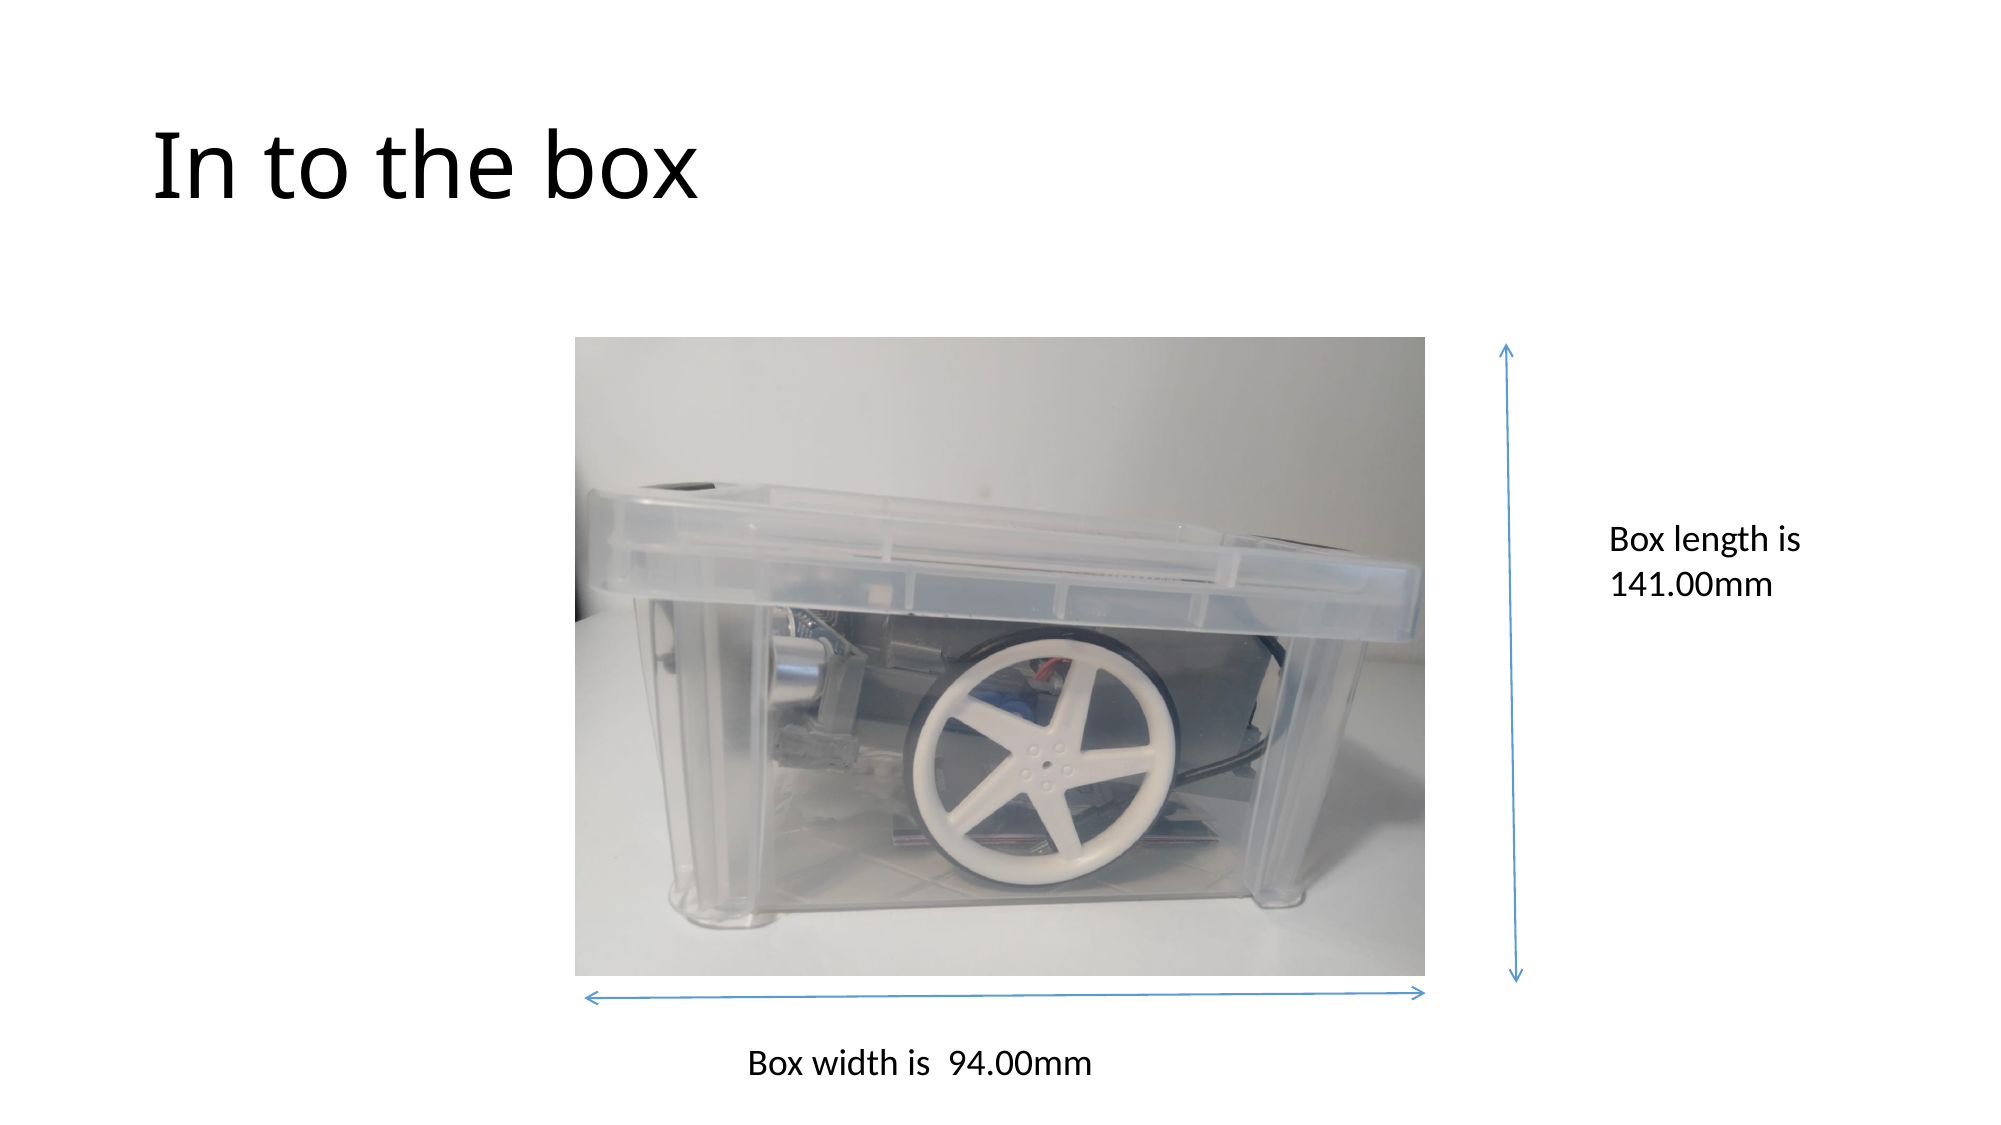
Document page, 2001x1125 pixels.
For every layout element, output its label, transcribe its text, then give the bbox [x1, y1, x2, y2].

title In to the box [137, 59, 1863, 278]
text_box Box width is 94.00mm [732, 1030, 1330, 1125]
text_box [584, 993, 1426, 999]
text_box Box length is 141.00mm [1594, 506, 1937, 612]
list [574, 337, 1425, 976]
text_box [1506, 343, 1517, 983]
